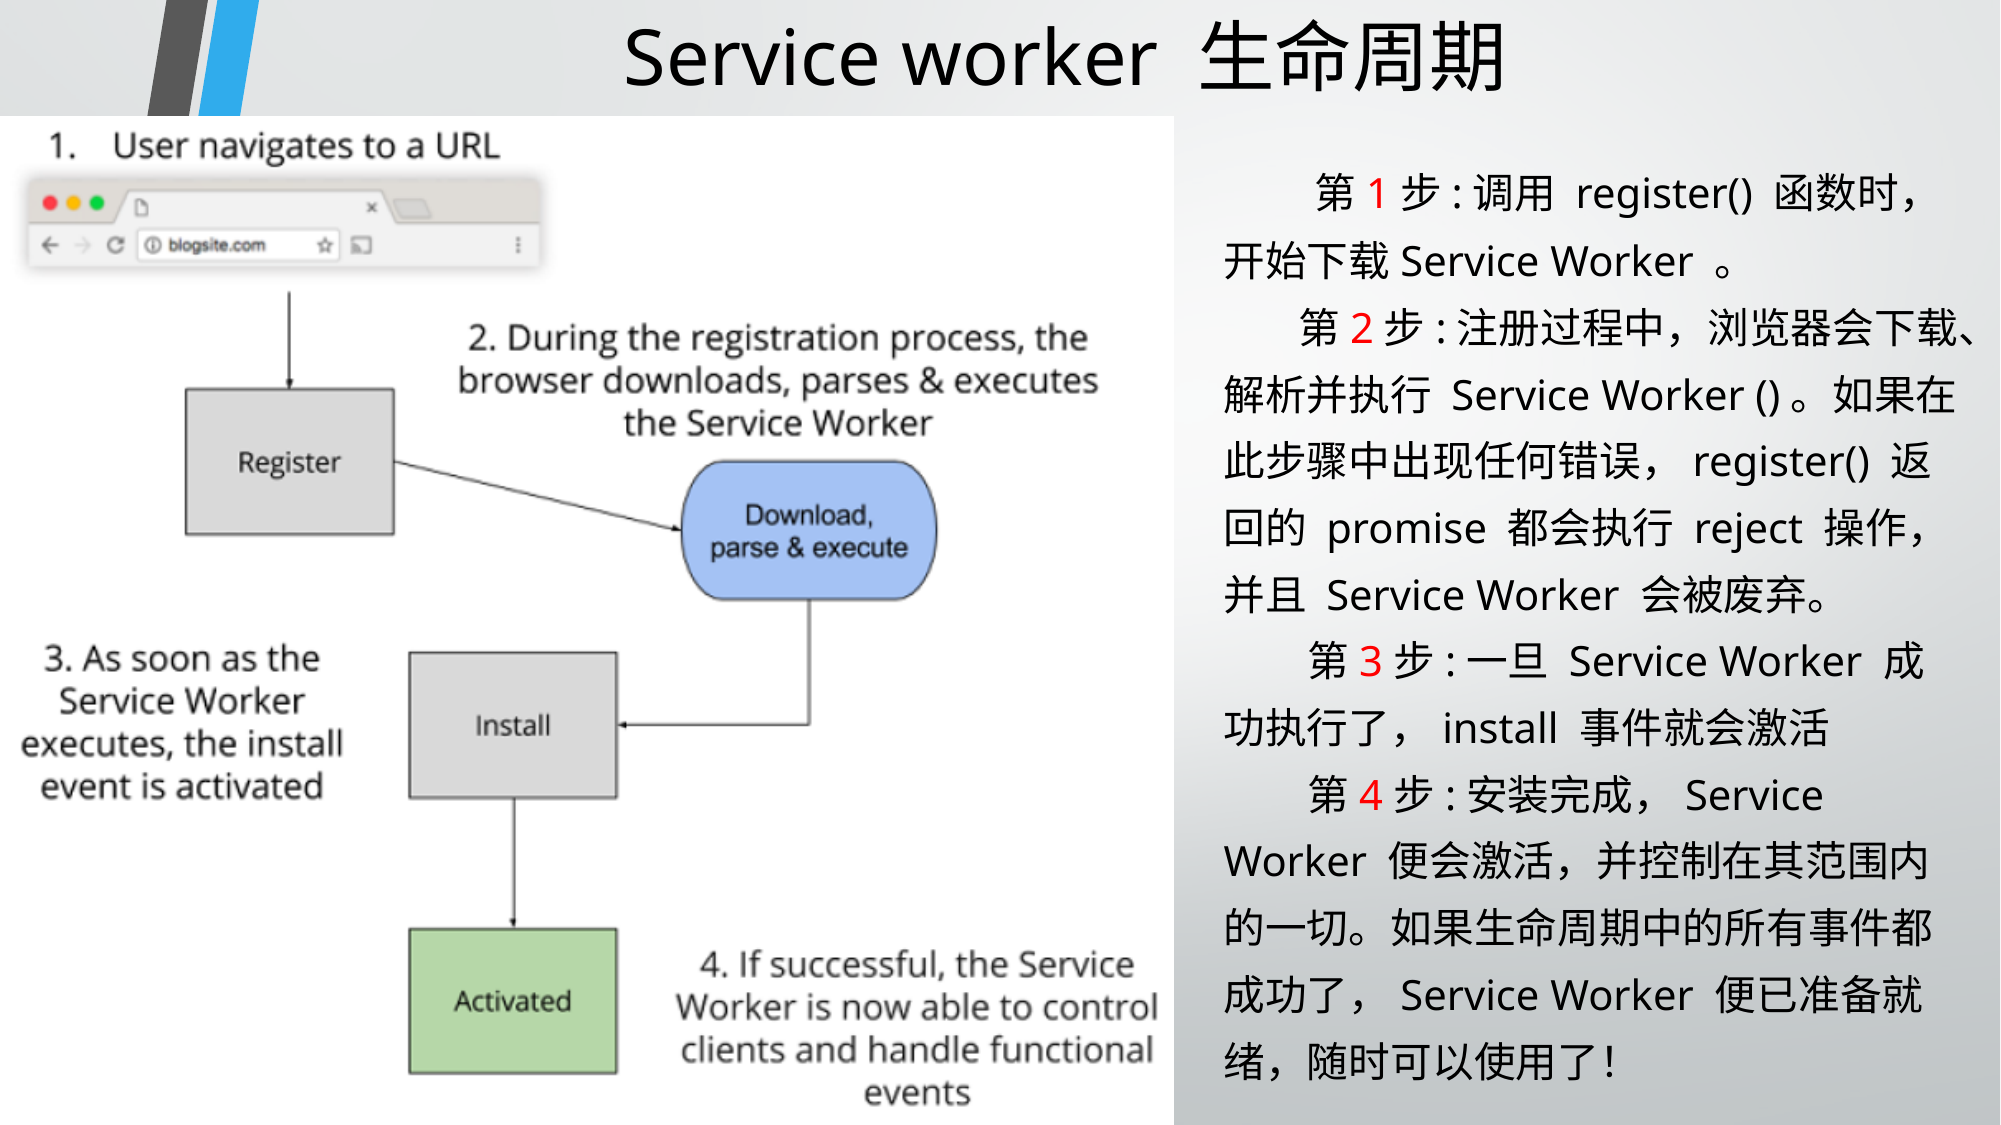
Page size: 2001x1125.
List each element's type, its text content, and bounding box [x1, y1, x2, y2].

title Service worker 生命周期 [243, 0, 1887, 109]
text_box 第1步:调用 register() 函数时， 开始下载Service Worker 。 第2步:注册过程中，浏览器会下载、解析并执行 Service Worker ()。如果在此步骤中出现任何错误，register() 返回的 promise 都会执行 reject 操作，并且 Service Worker 会被废弃。 第3步:一旦 Service Worker 成功执行了，install 事件就会激活 第4步:安装完成，Service Worker 便会激活，并控制在其范围内的一切。如果生命周期中的所有事件都成功了，Service Worker 便已准备就绪，随时可以使用了！ [1208, 144, 1980, 1093]
picture [0, 116, 1175, 1125]
